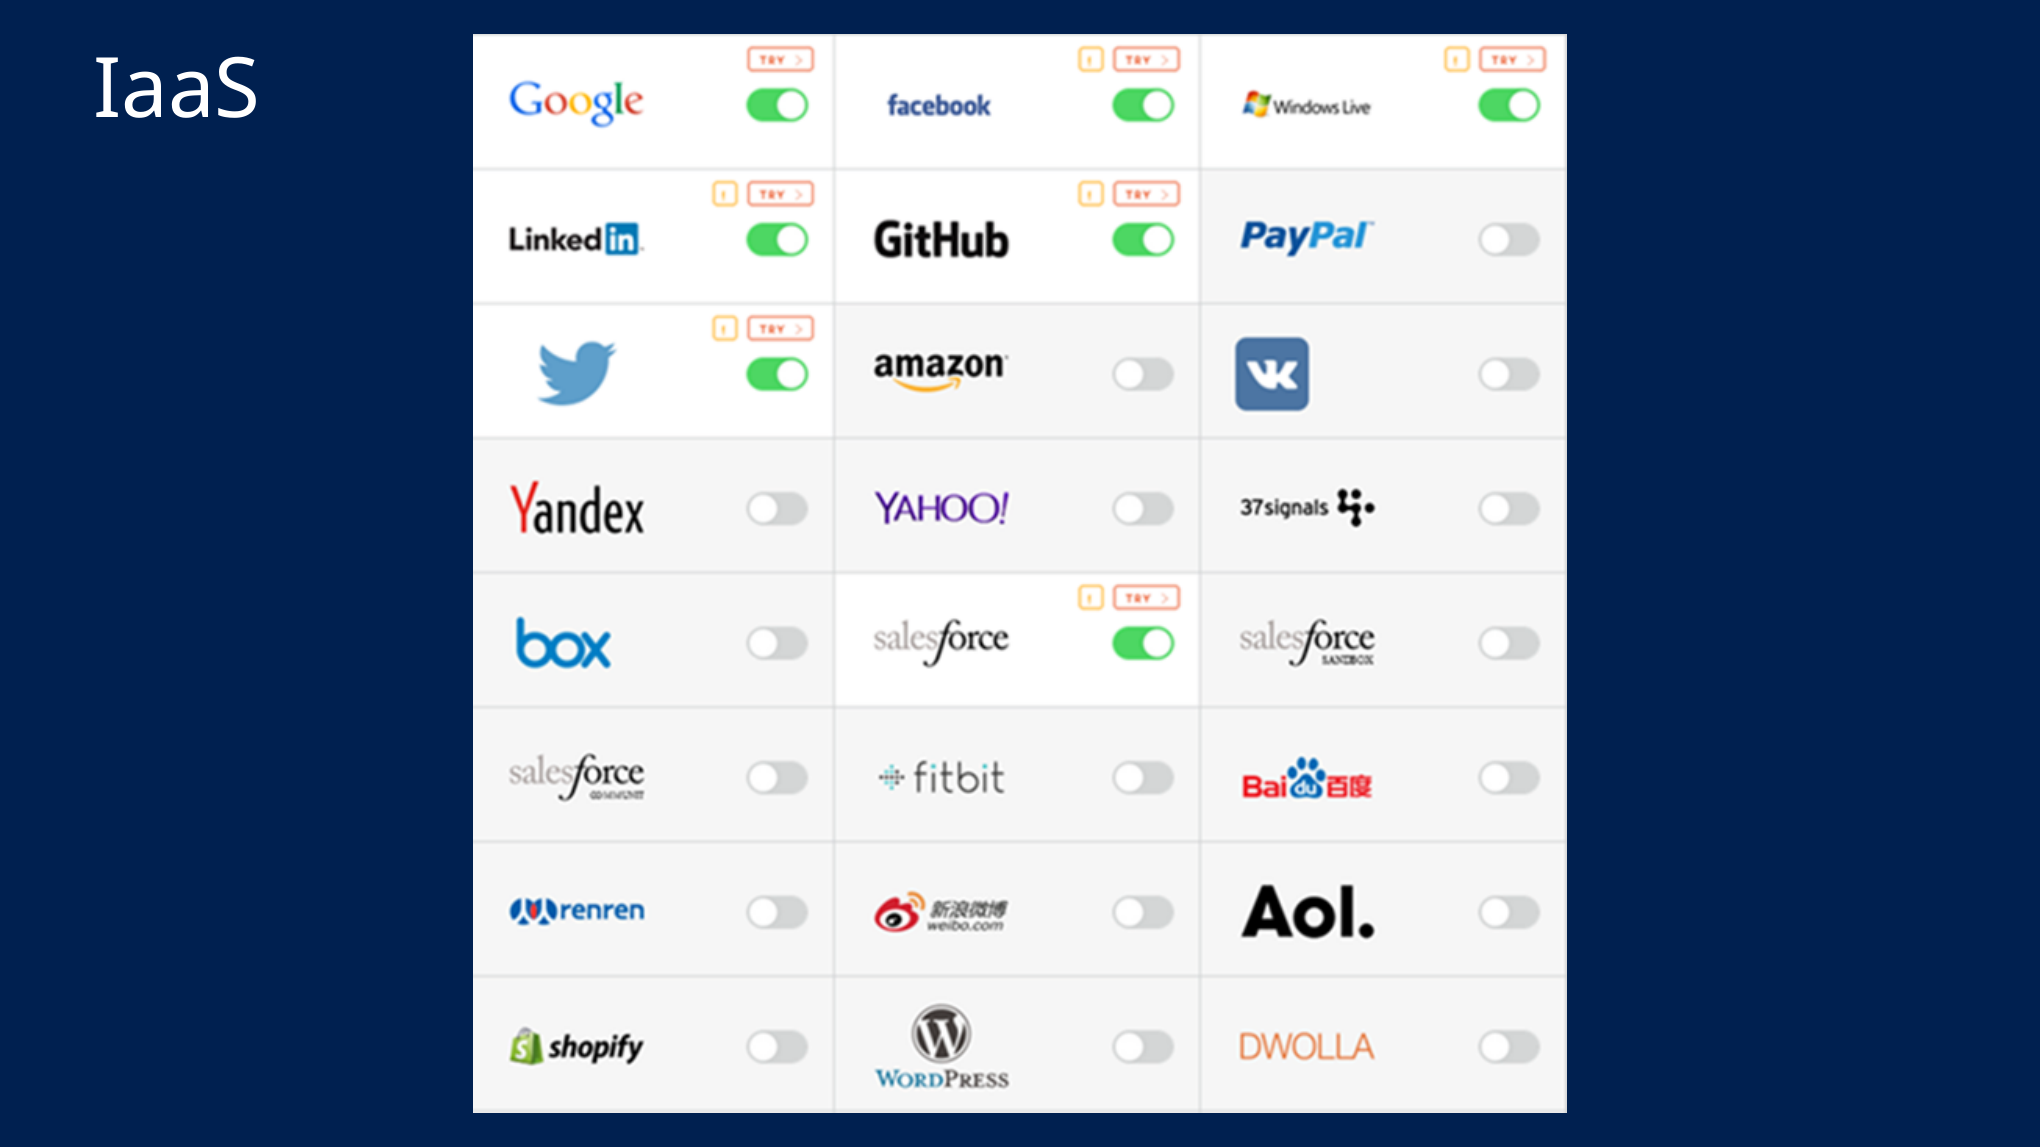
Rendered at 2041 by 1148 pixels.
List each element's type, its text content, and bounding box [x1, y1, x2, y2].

text_box IaaS [63, 21, 418, 160]
picture [473, 34, 1568, 1113]
